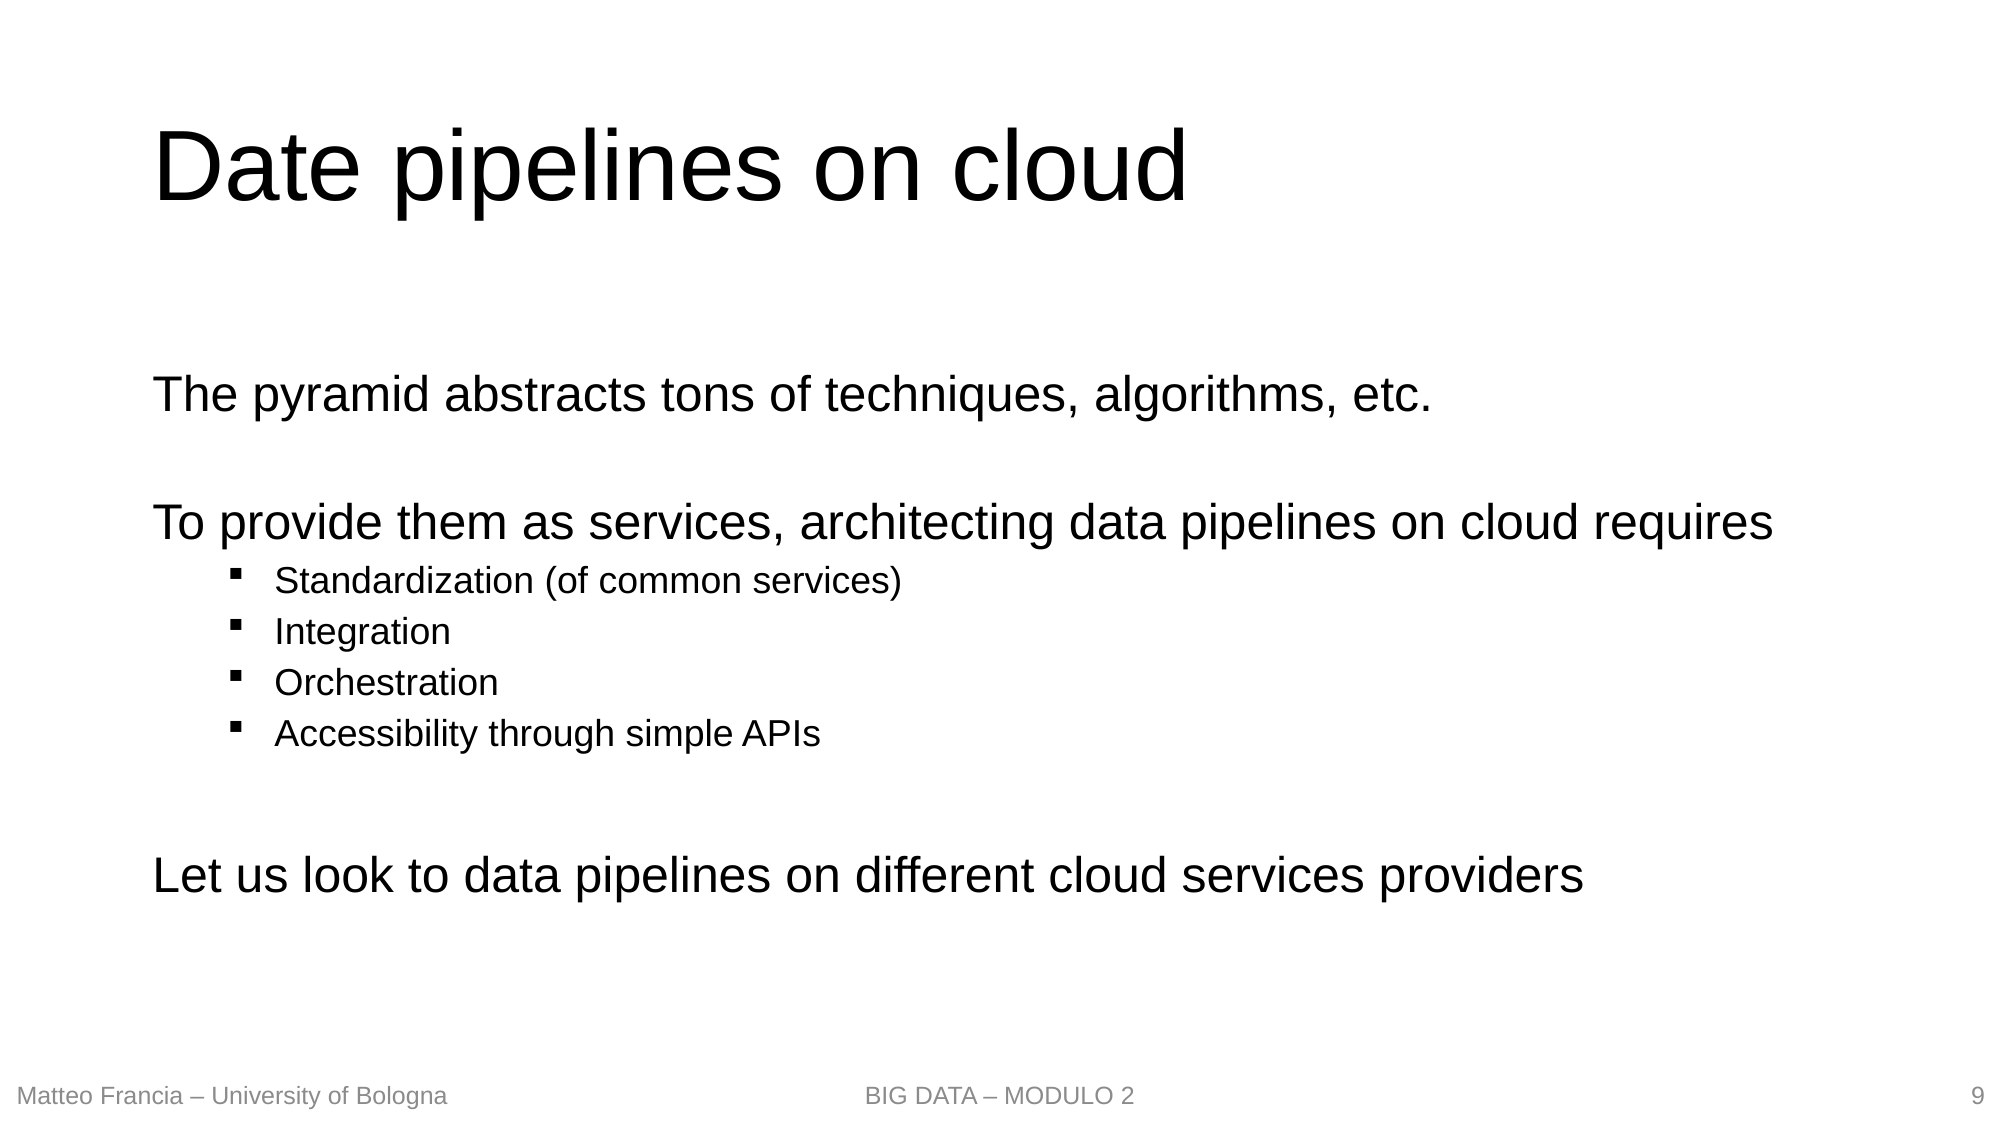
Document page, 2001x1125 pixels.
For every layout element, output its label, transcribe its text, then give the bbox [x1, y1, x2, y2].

list The pyramid abstracts tons of techniques, algorithms, etc. To provide them as services, architecting data pipelines on cloud requires Standardization (of common services) Integration Orchestration Accessibility through simple APIs Let us look to data pipelines on different cloud services providers [137, 278, 1863, 993]
title Date pipelines on cloud [137, 59, 1863, 278]
footer Matteo Francia – University of Bologna [0, 1065, 466, 1125]
slide_number 9 [1550, 1065, 2000, 1125]
